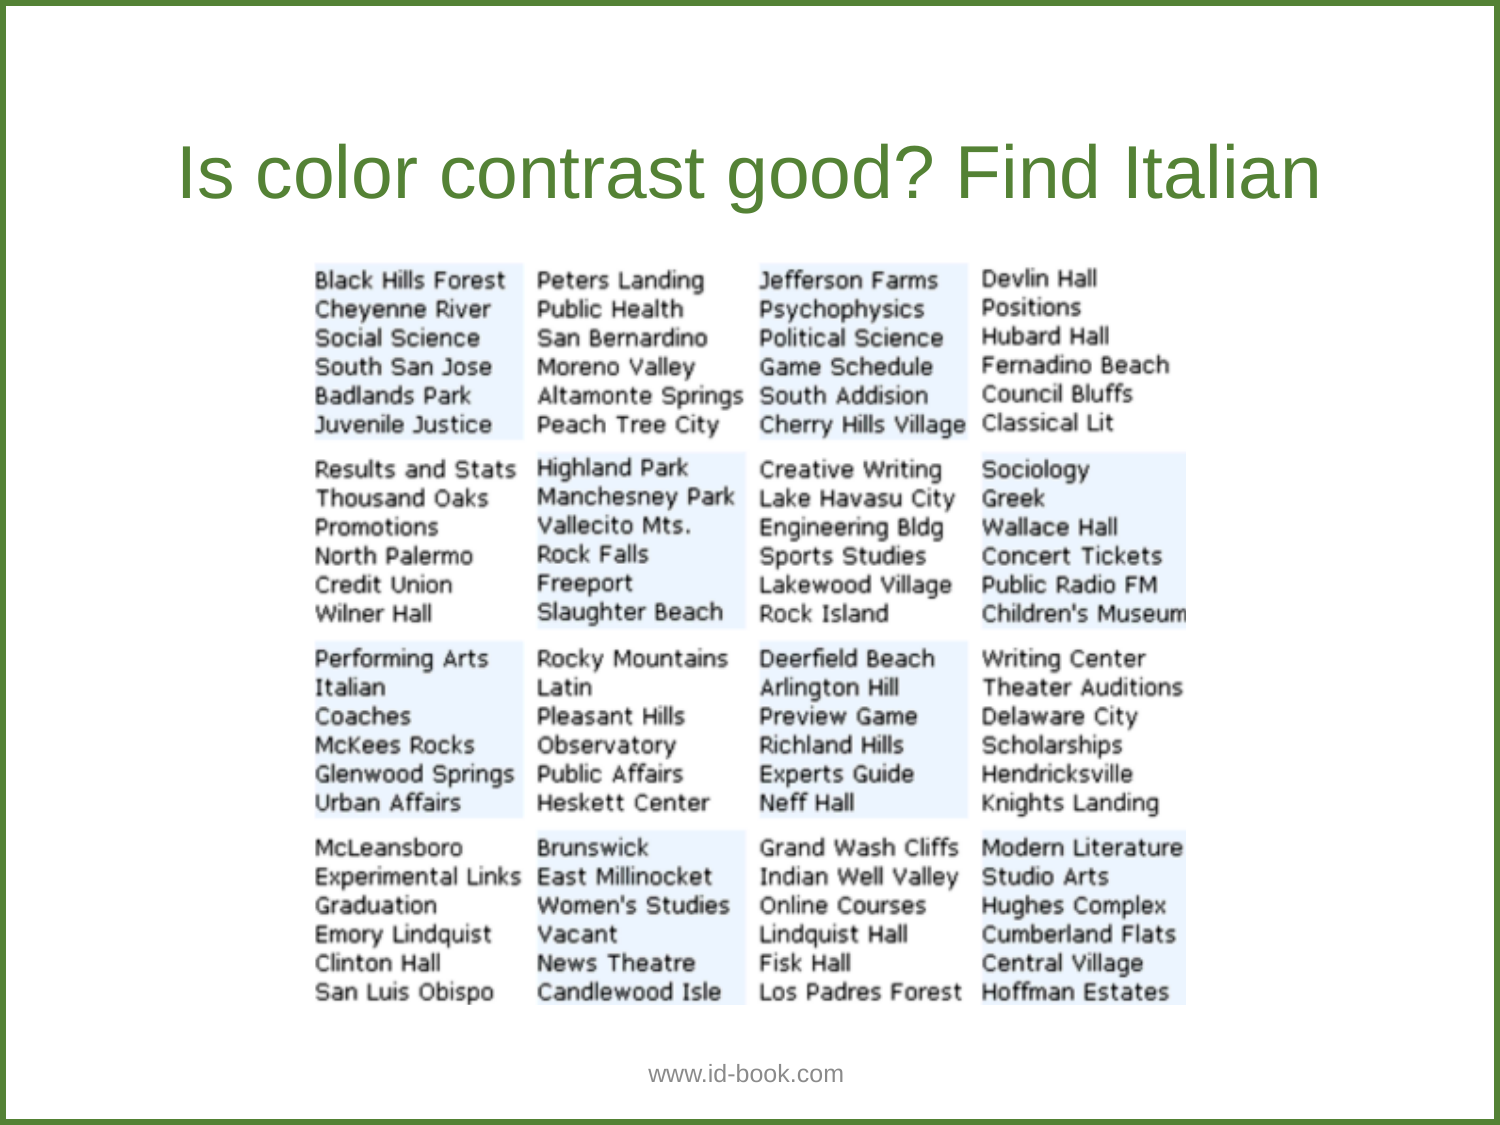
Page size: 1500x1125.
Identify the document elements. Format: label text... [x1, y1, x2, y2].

title Is color contrast good? Find Italian [103, 59, 1397, 278]
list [313, 262, 1187, 1006]
footer www.id-book.com [512, 1042, 988, 1103]
